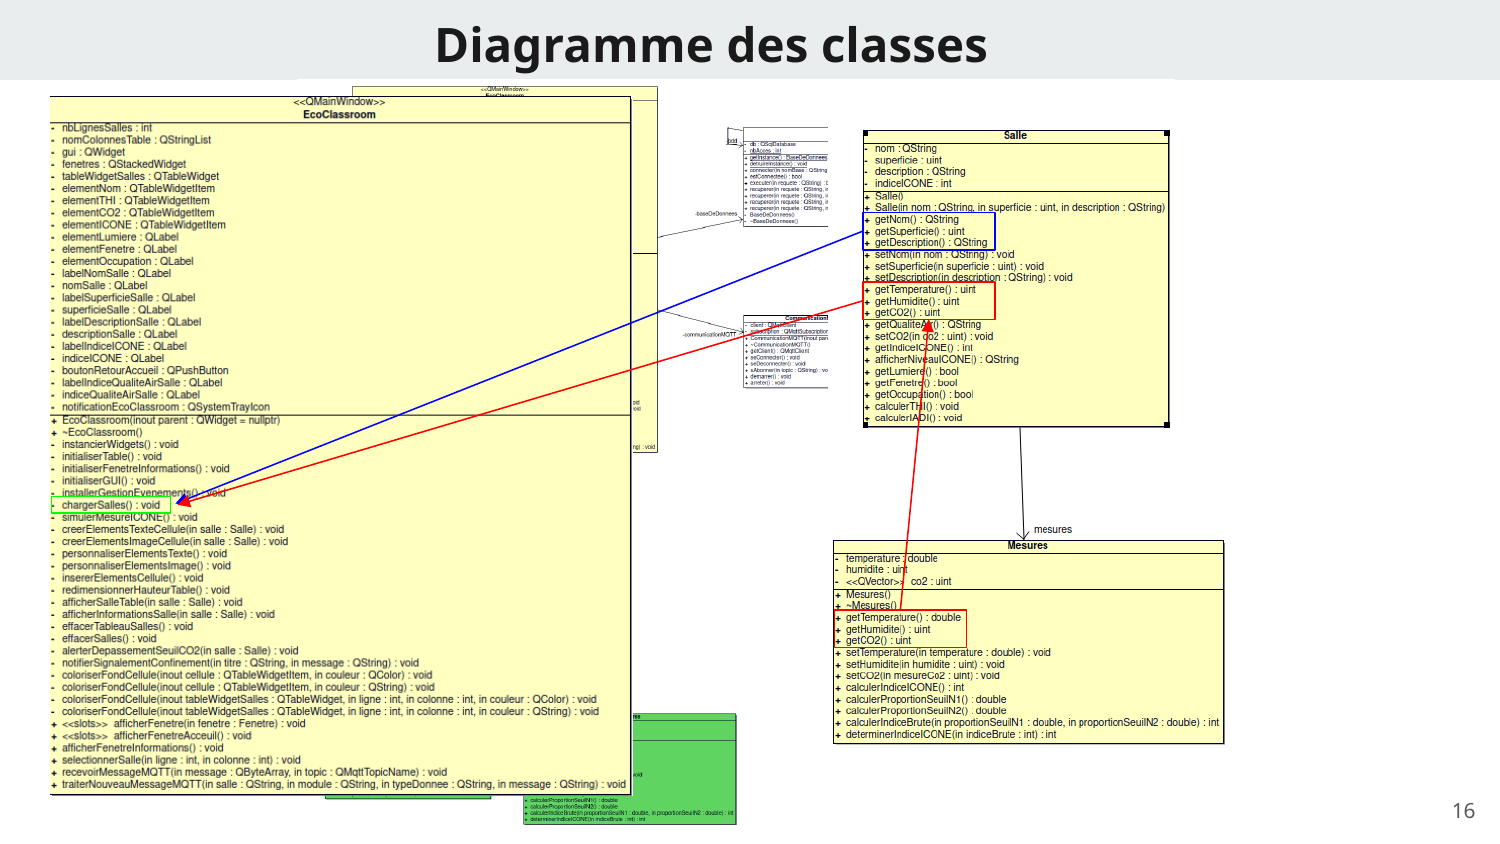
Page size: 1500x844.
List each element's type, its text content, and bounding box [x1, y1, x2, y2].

slide_number ‹#› [1400, 779, 1491, 844]
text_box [175, 230, 864, 301]
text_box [177, 300, 864, 506]
picture [49, 79, 1227, 832]
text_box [900, 319, 930, 611]
title Diagramme des classes [419, 0, 1500, 88]
